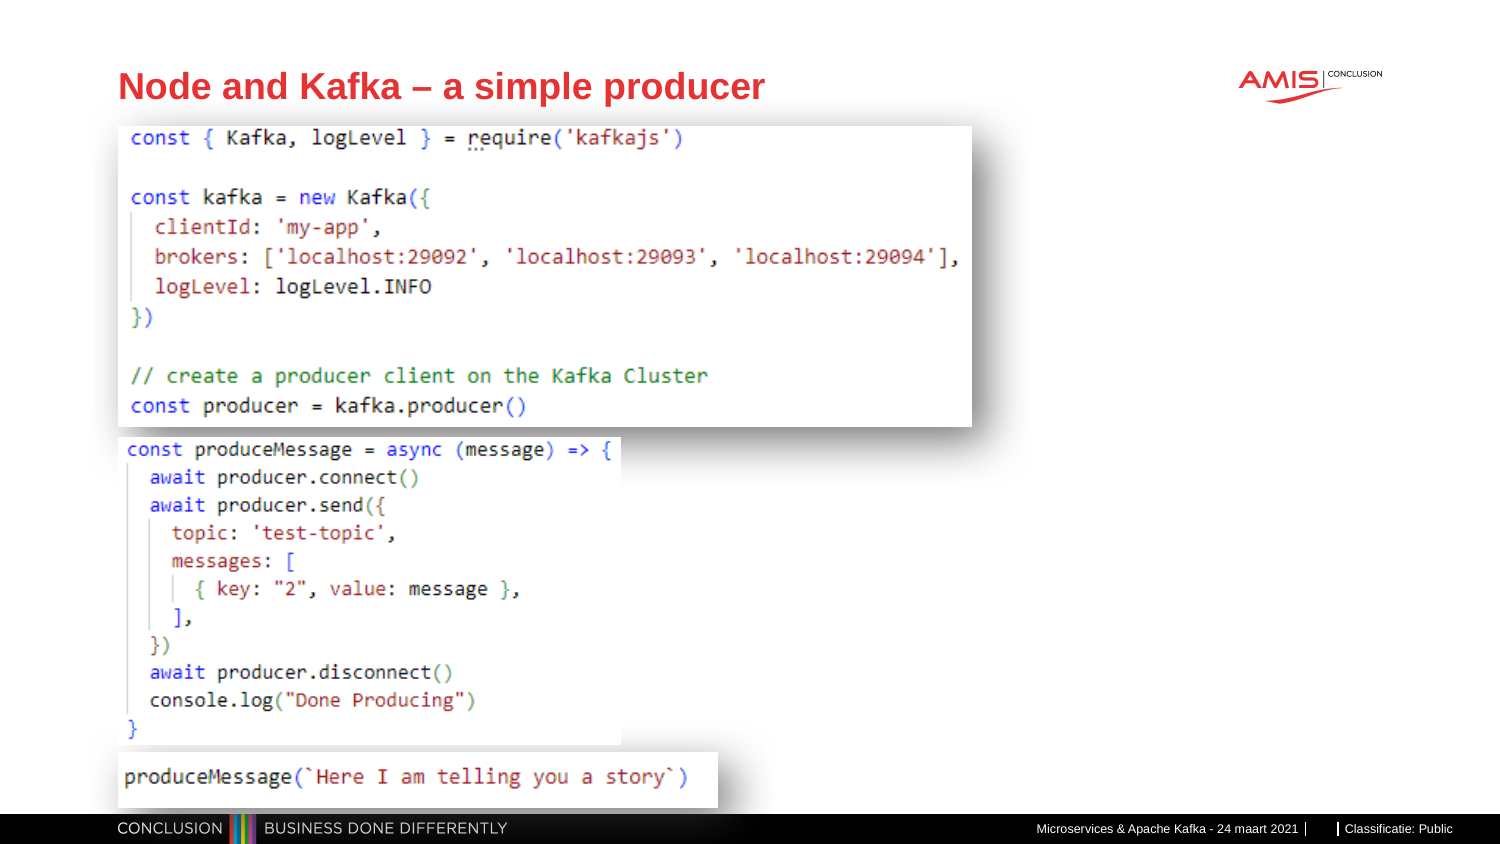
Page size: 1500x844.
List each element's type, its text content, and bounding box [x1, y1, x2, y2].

footer Microservices & Apache Kafka - 24 maart 2021 [814, 820, 1299, 839]
title Node and Kafka – a simple producer [118, 47, 1205, 130]
picture [118, 752, 719, 808]
picture [118, 126, 972, 427]
picture [118, 437, 621, 745]
picture [0, 814, 1500, 844]
picture [1205, 59, 1388, 106]
